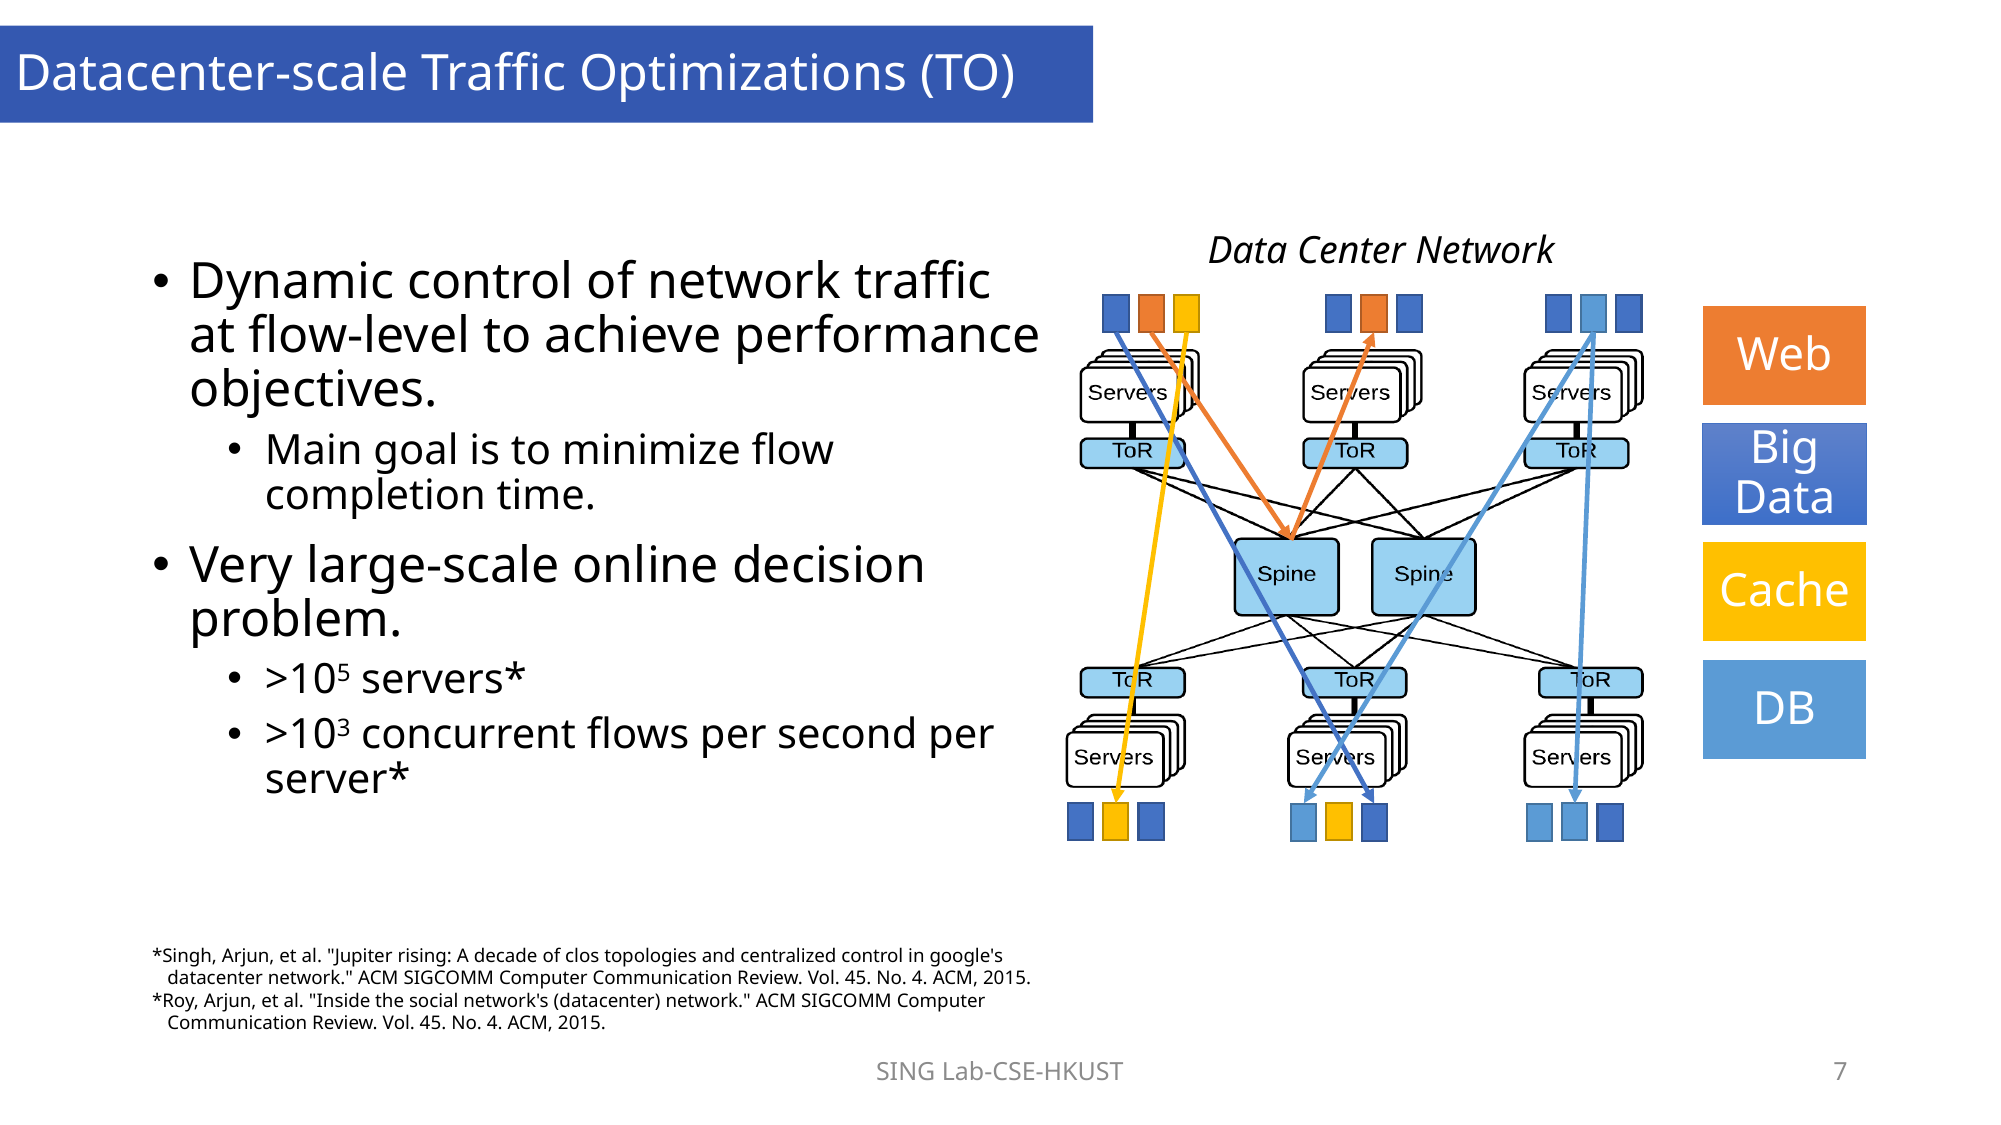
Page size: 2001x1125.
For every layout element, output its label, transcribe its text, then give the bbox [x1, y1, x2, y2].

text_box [1015, 295, 1932, 841]
list Dynamic control of network traffic at flow-level to achieve performance objectives. Main goal is to minimize flow completion time. Very large-scale online decision problem. >105 servers* >103 concurrent flows per second per server* [137, 170, 1058, 889]
footer SING Lab-CSE-HKUST [662, 1042, 1338, 1103]
title Datacenter-scale Traffic Optimizations (TO) [0, 25, 1094, 123]
text_box *Singh, Arjun, et al. "Jupiter rising: A decade of clos topologies and centralized control in google's datacenter network." ACM SIGCOMM Computer Communication Review. Vol. 45. No. 4. ACM, 2015. *Roy, Arjun, et al. "Inside the social network's (datacenter) network." ACM SIGCOMM Computer Communication Review. Vol. 45. No. 4. ACM, 2015. [137, 936, 1058, 1042]
text_box Data Center Network [1192, 218, 1570, 278]
slide_number 7 [1412, 1042, 1863, 1103]
